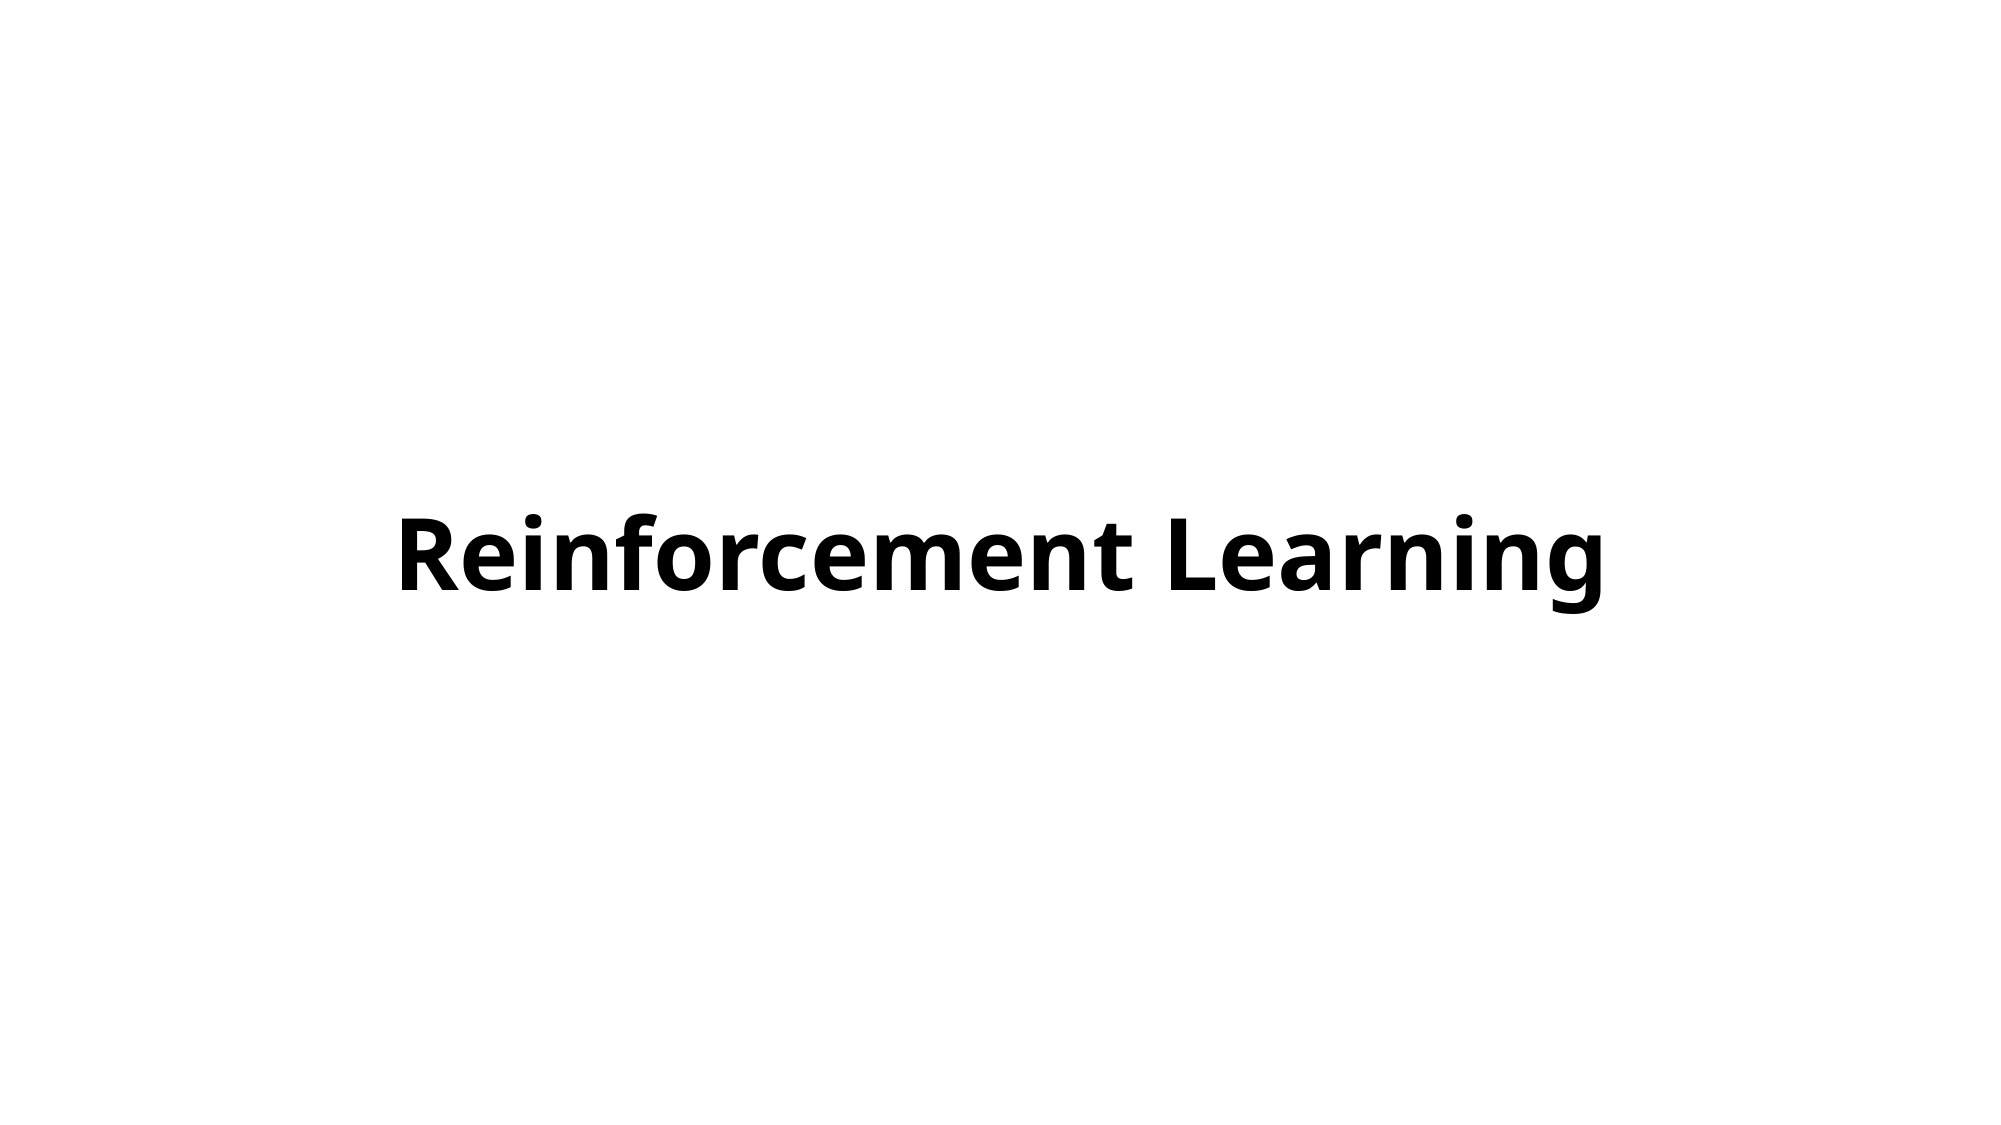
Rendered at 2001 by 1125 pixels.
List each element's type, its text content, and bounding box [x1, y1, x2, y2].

title Reinforcement Learning [138, 449, 1864, 667]
